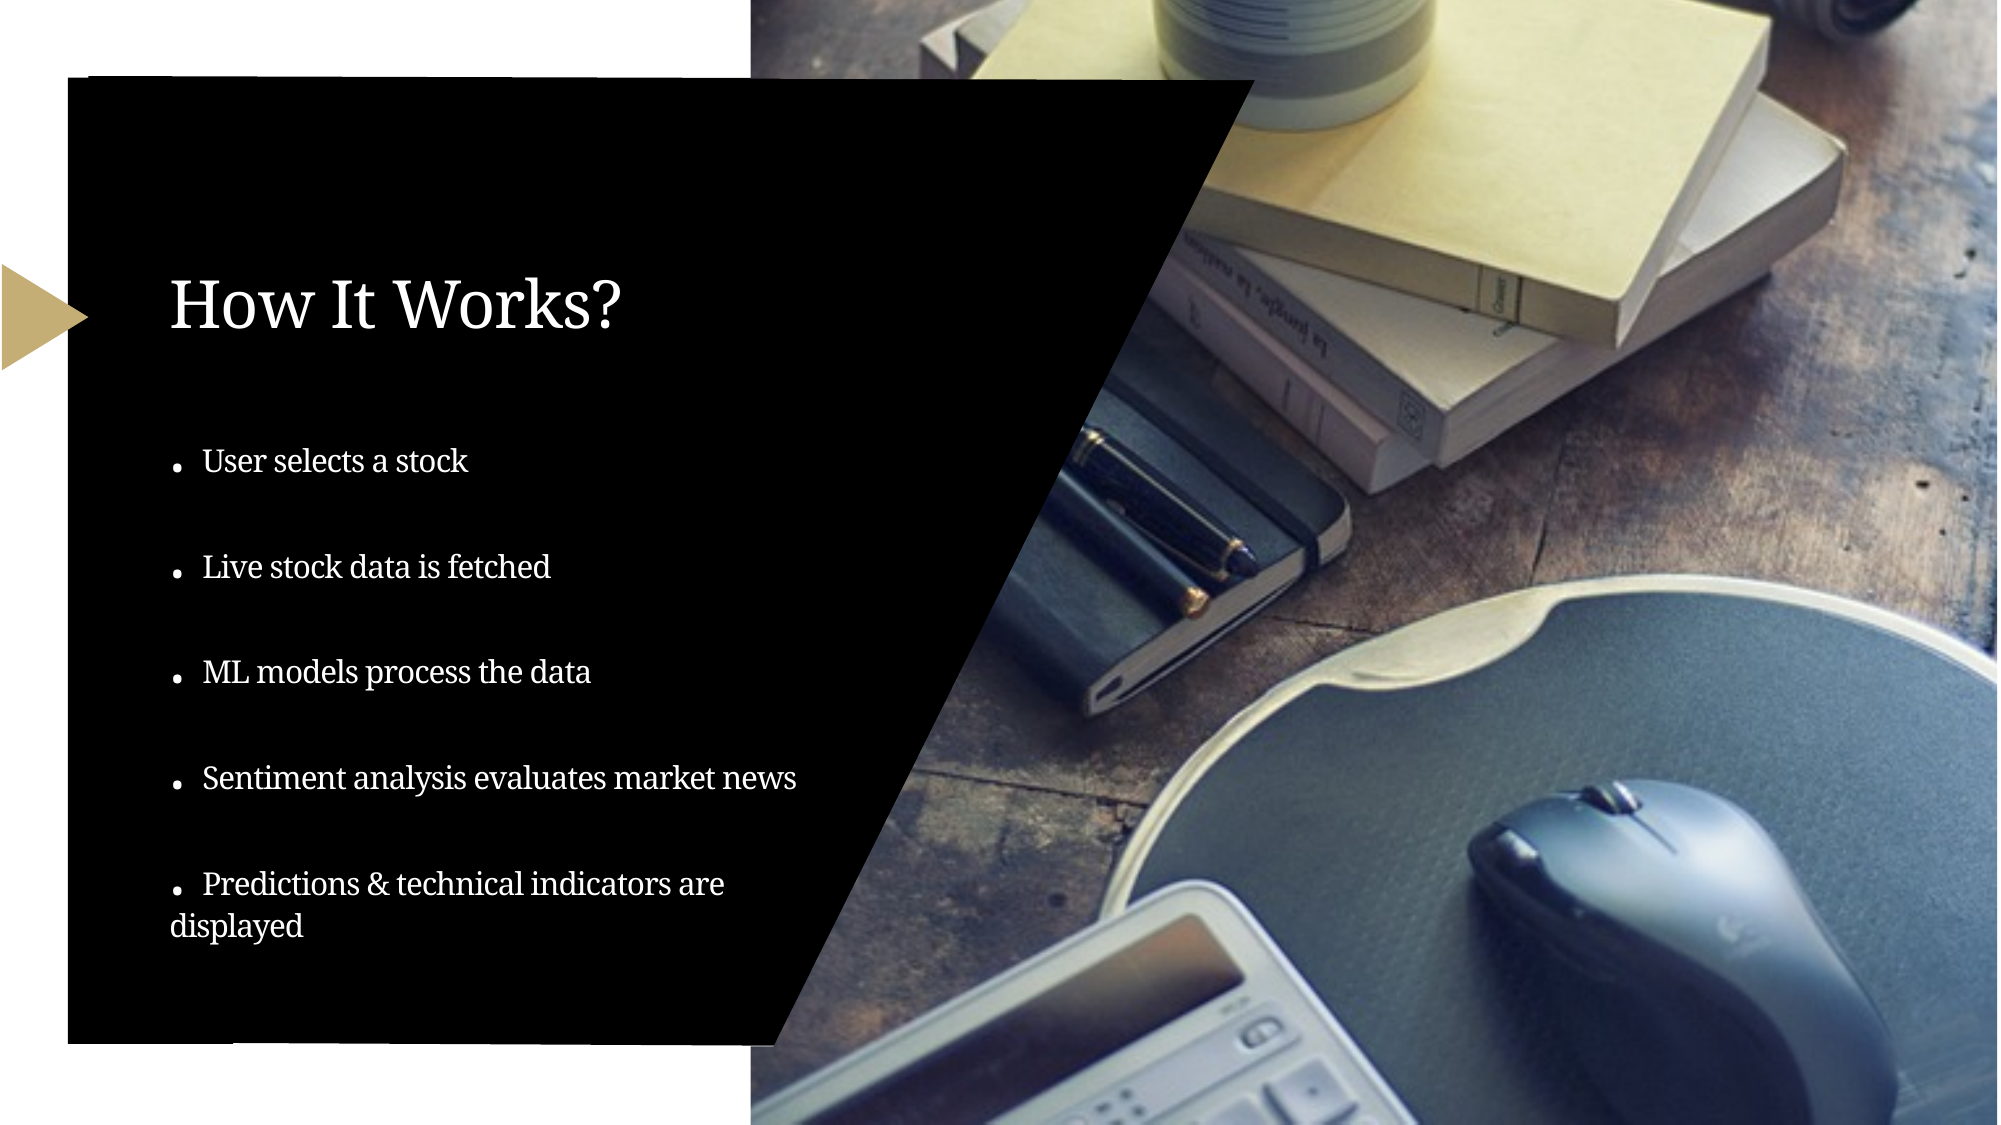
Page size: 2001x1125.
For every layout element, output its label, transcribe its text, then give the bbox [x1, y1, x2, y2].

title How It Works? . User selects a stock . Live stock data is fetched . ML models process the data . Sentiment analysis evaluates market news . Predictions & technical indicators are displayed [154, 263, 748, 958]
picture [750, 0, 1998, 1125]
